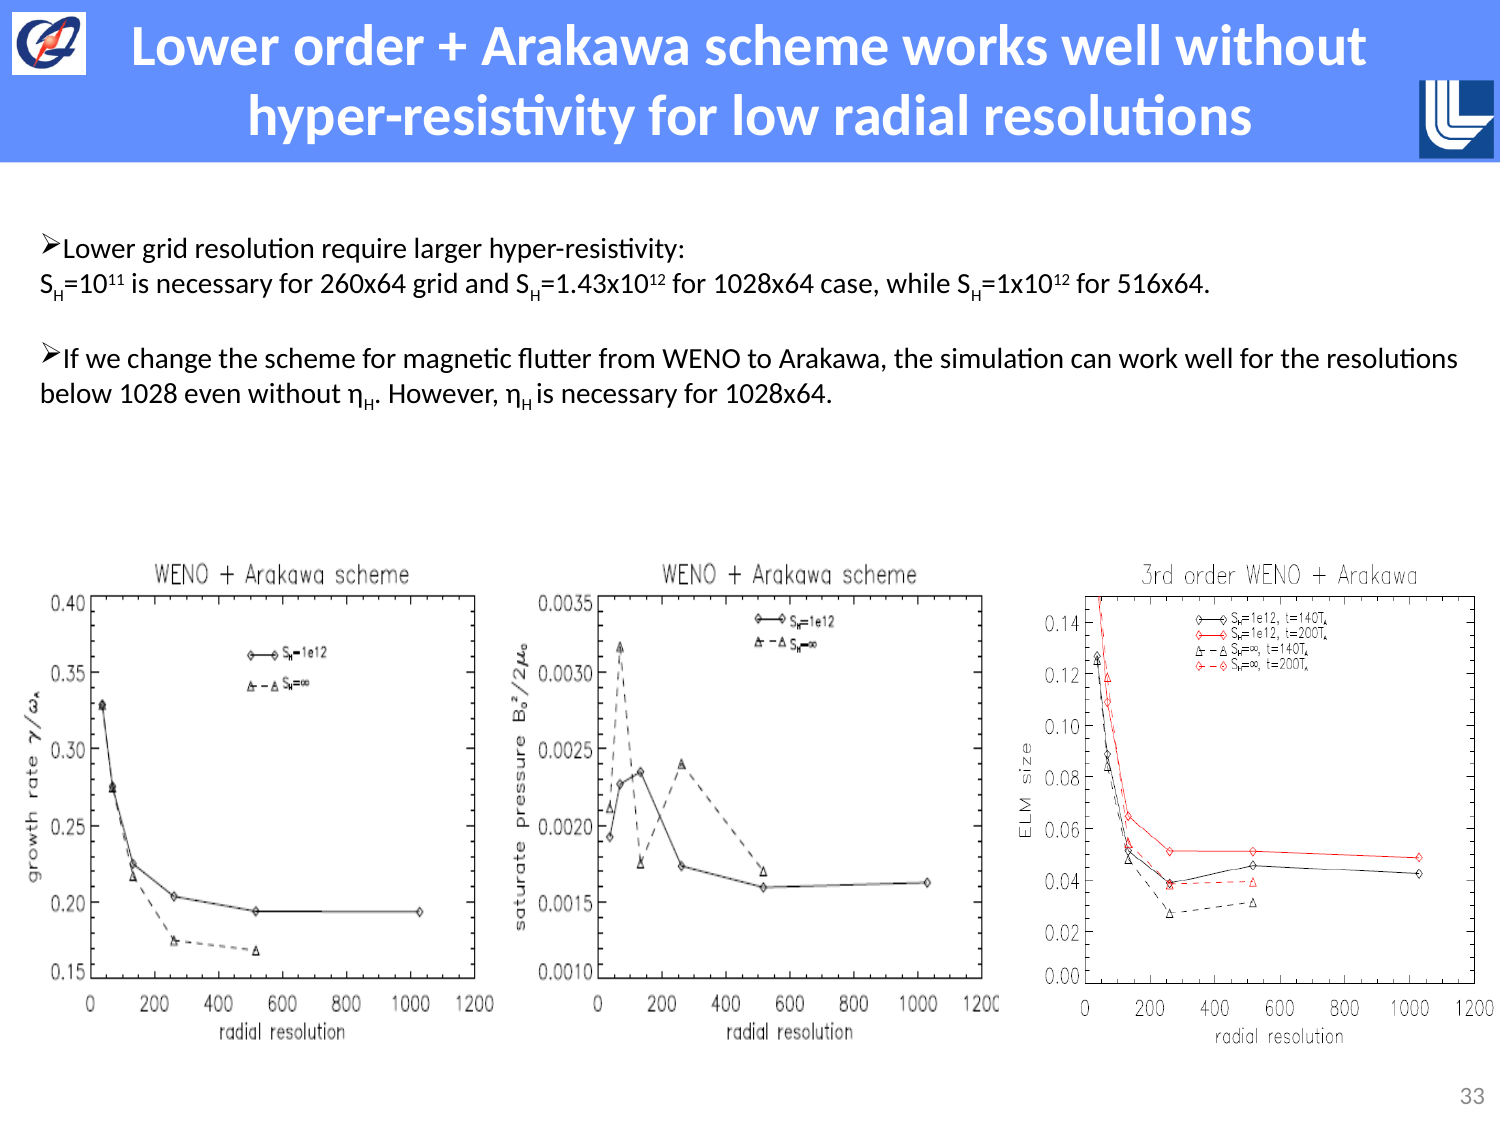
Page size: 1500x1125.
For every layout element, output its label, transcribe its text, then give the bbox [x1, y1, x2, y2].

slide_number 33 [1149, 1095, 1500, 1125]
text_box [0, 0, 1500, 166]
text_box Lower grid resolution require larger hyper-resistivity: SH=1011 is necessary for 260x64 grid and SH=1.43x1012 for 1028x64 case, while SH=1x1012 for 516x64. If we change the scheme for magnetic flutter from WENO to Arakawa, the simulation can work well for the resolutions below 1028 even without ηH. However, ηH is necessary for 1028x64. [24, 187, 1475, 422]
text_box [0, 524, 1500, 1088]
